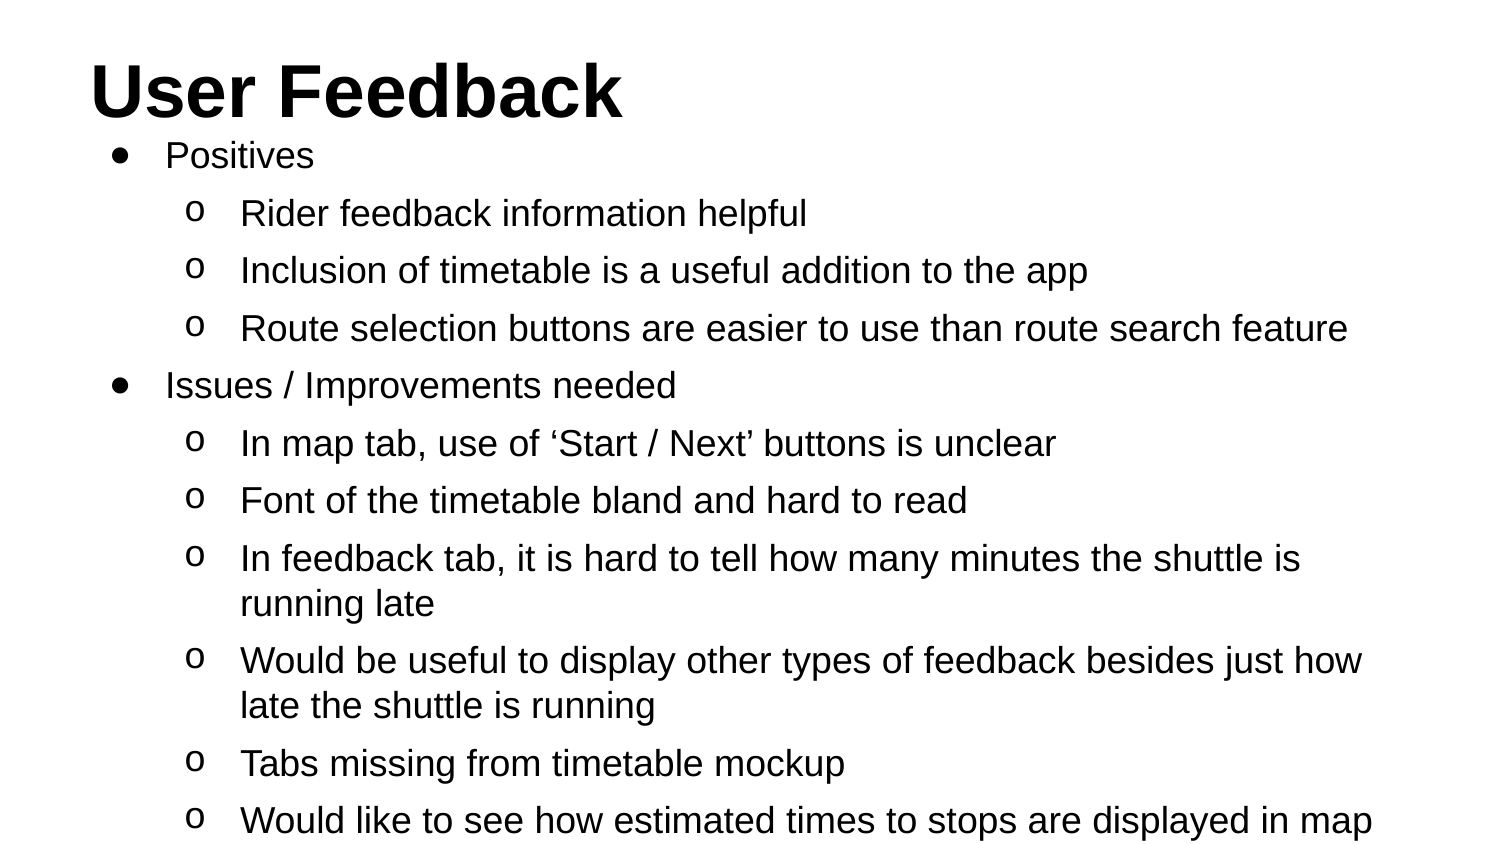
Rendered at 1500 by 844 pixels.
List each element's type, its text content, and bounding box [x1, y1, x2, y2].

list Positives Rider feedback information helpful Inclusion of timetable is a useful addition to the app Route selection buttons are easier to use than route search feature Issues / Improvements needed In map tab, use of ‘Start / Next’ buttons is unclear Font of the timetable bland and hard to read In feedback tab, it is hard to tell how many minutes the shuttle is running late Would be useful to display other types of feedback besides just how late the shuttle is running Tabs missing from timetable mockup Would like to see how estimated times to stops are displayed in map tab [75, 116, 1425, 728]
title User Feedback [75, 6, 1425, 116]
